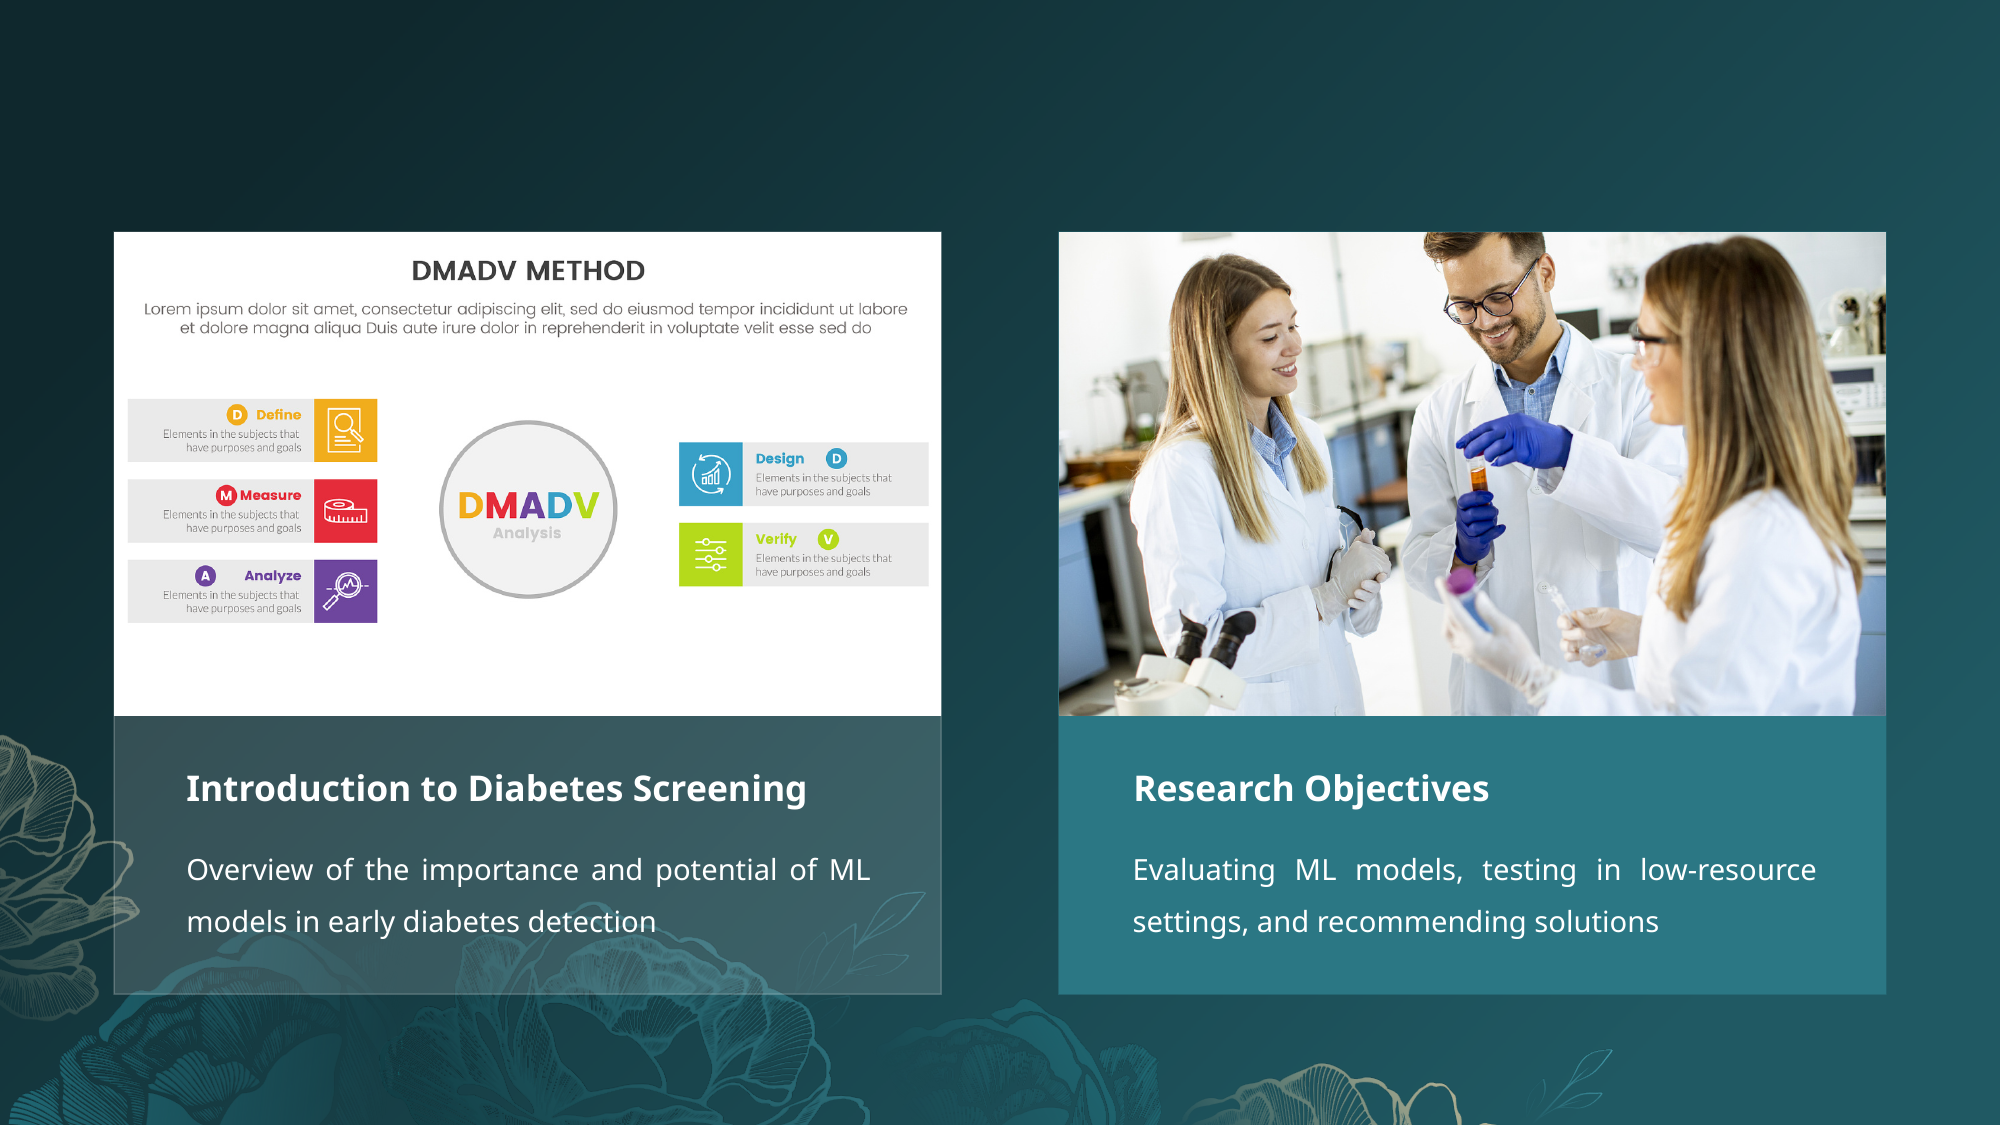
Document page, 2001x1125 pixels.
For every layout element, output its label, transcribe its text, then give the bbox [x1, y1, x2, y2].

text_box Overview of the importance and potential of ML models in early diabetes detection [186, 833, 872, 984]
text_box [1058, 716, 1887, 995]
text_box Evaluating ML models, testing in low-resource settings, and recommending solutions [1132, 833, 1818, 984]
text_box Research Objectives [1133, 744, 1818, 830]
text_box [113, 716, 942, 995]
picture [0, 0, 2000, 1125]
text_box Introduction to Diabetes Screening [186, 744, 871, 830]
